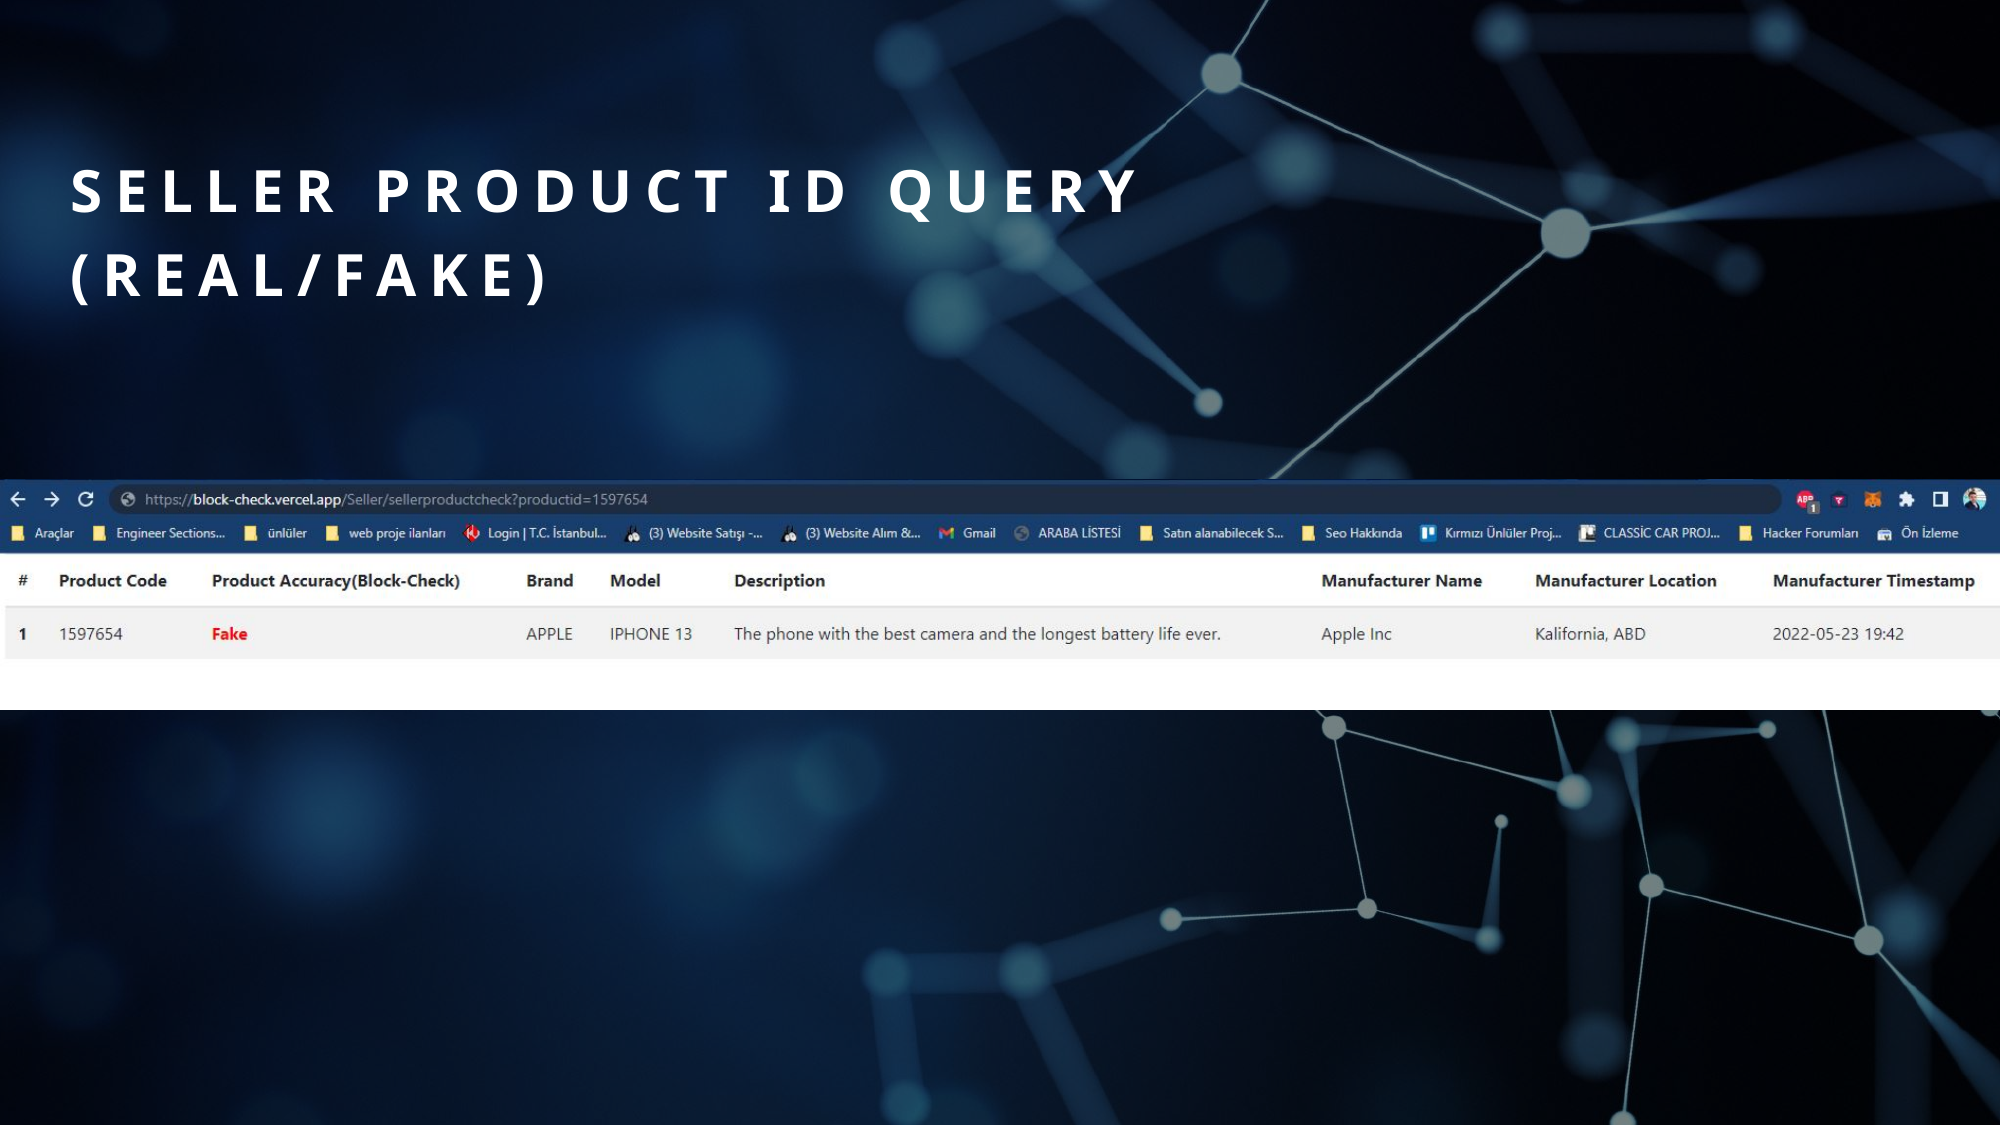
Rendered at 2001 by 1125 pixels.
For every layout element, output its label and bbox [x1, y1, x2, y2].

picture [0, 710, 2000, 1125]
picture [0, 0, 2000, 479]
list [0, 479, 2000, 710]
